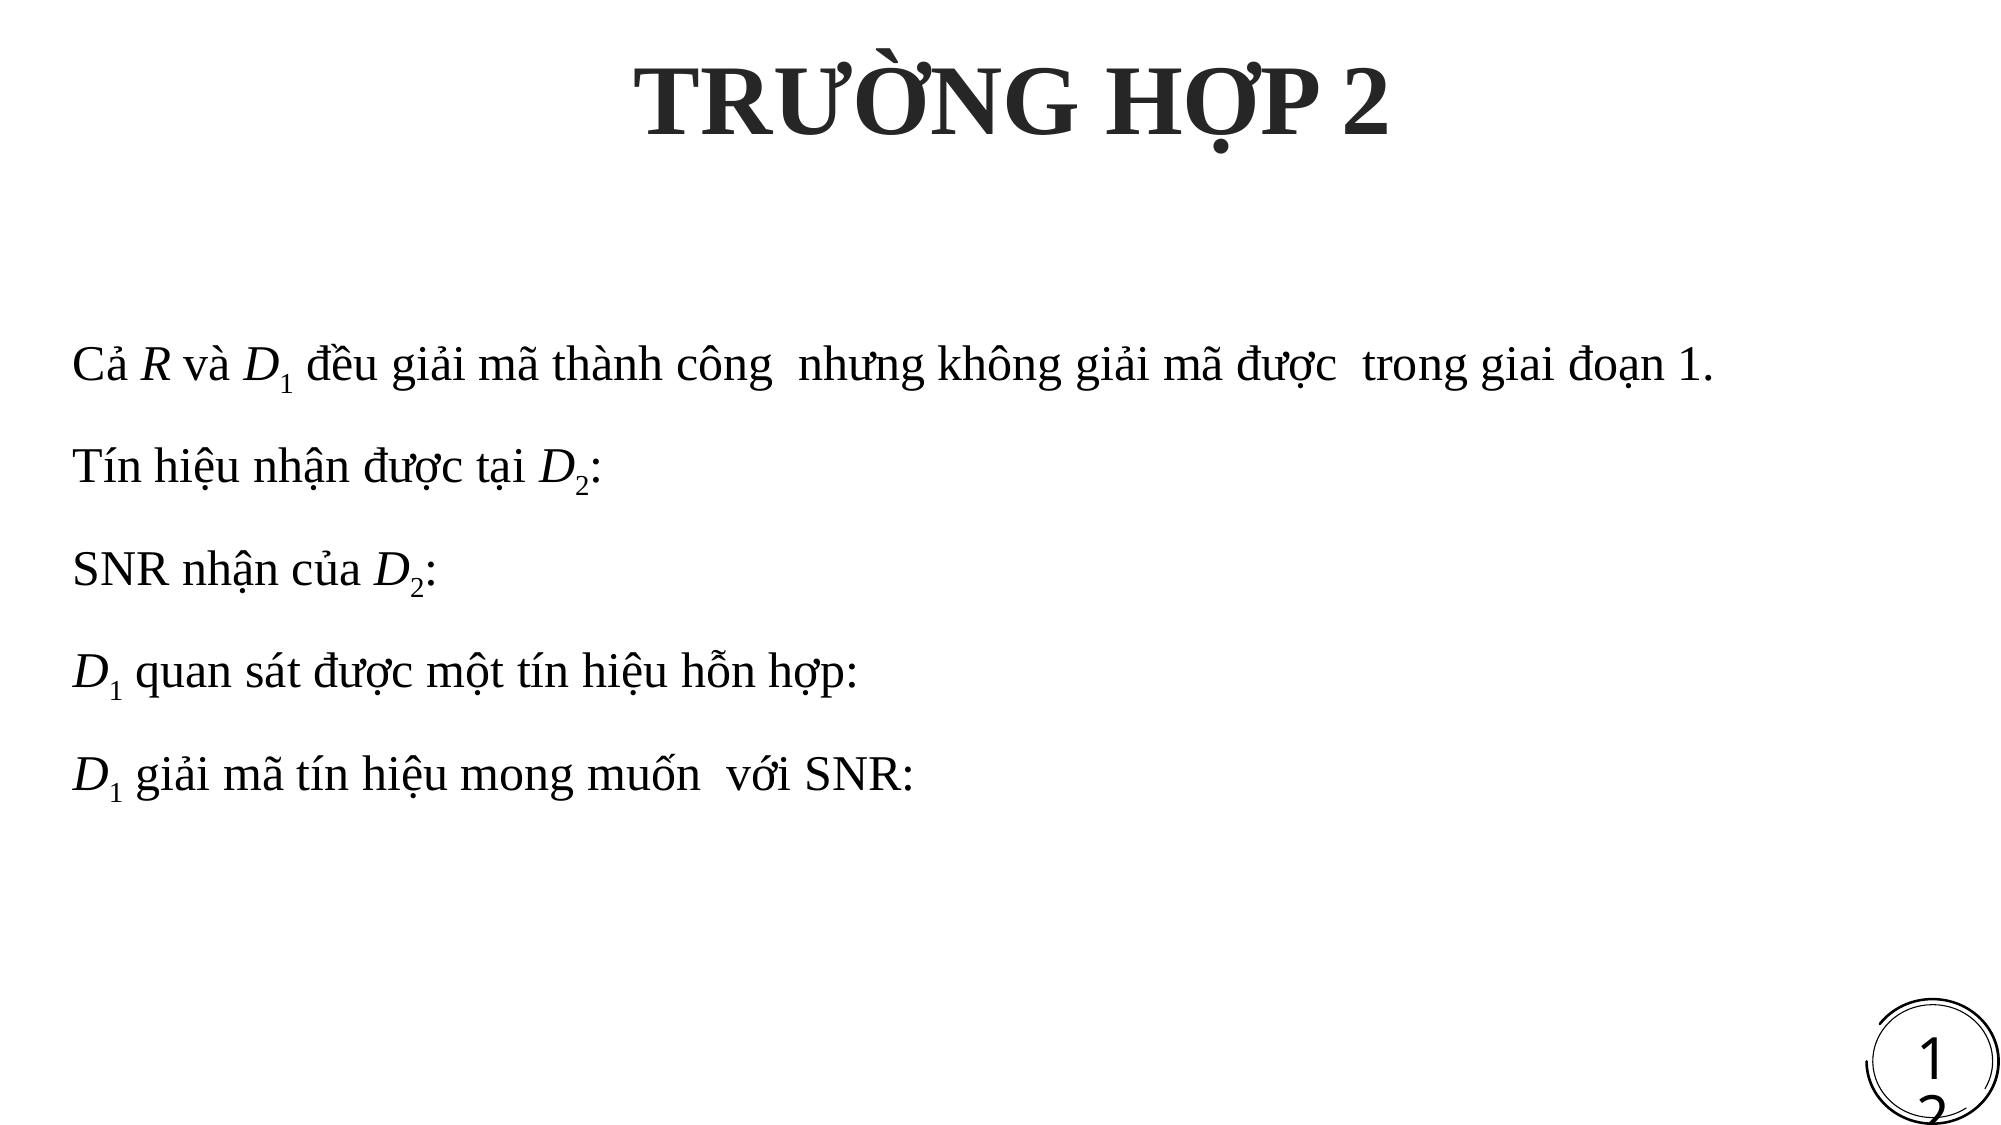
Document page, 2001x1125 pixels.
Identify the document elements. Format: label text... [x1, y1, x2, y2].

text_box 12 [1884, 1025, 1981, 1092]
text_box [1981, 1026, 1994, 1090]
text_box [1865, 997, 2000, 1125]
text_box [1872, 1027, 1967, 1119]
list TRƯỜNG HỢP 2 [63, 42, 1962, 162]
text_box [12, 301, 2000, 495]
